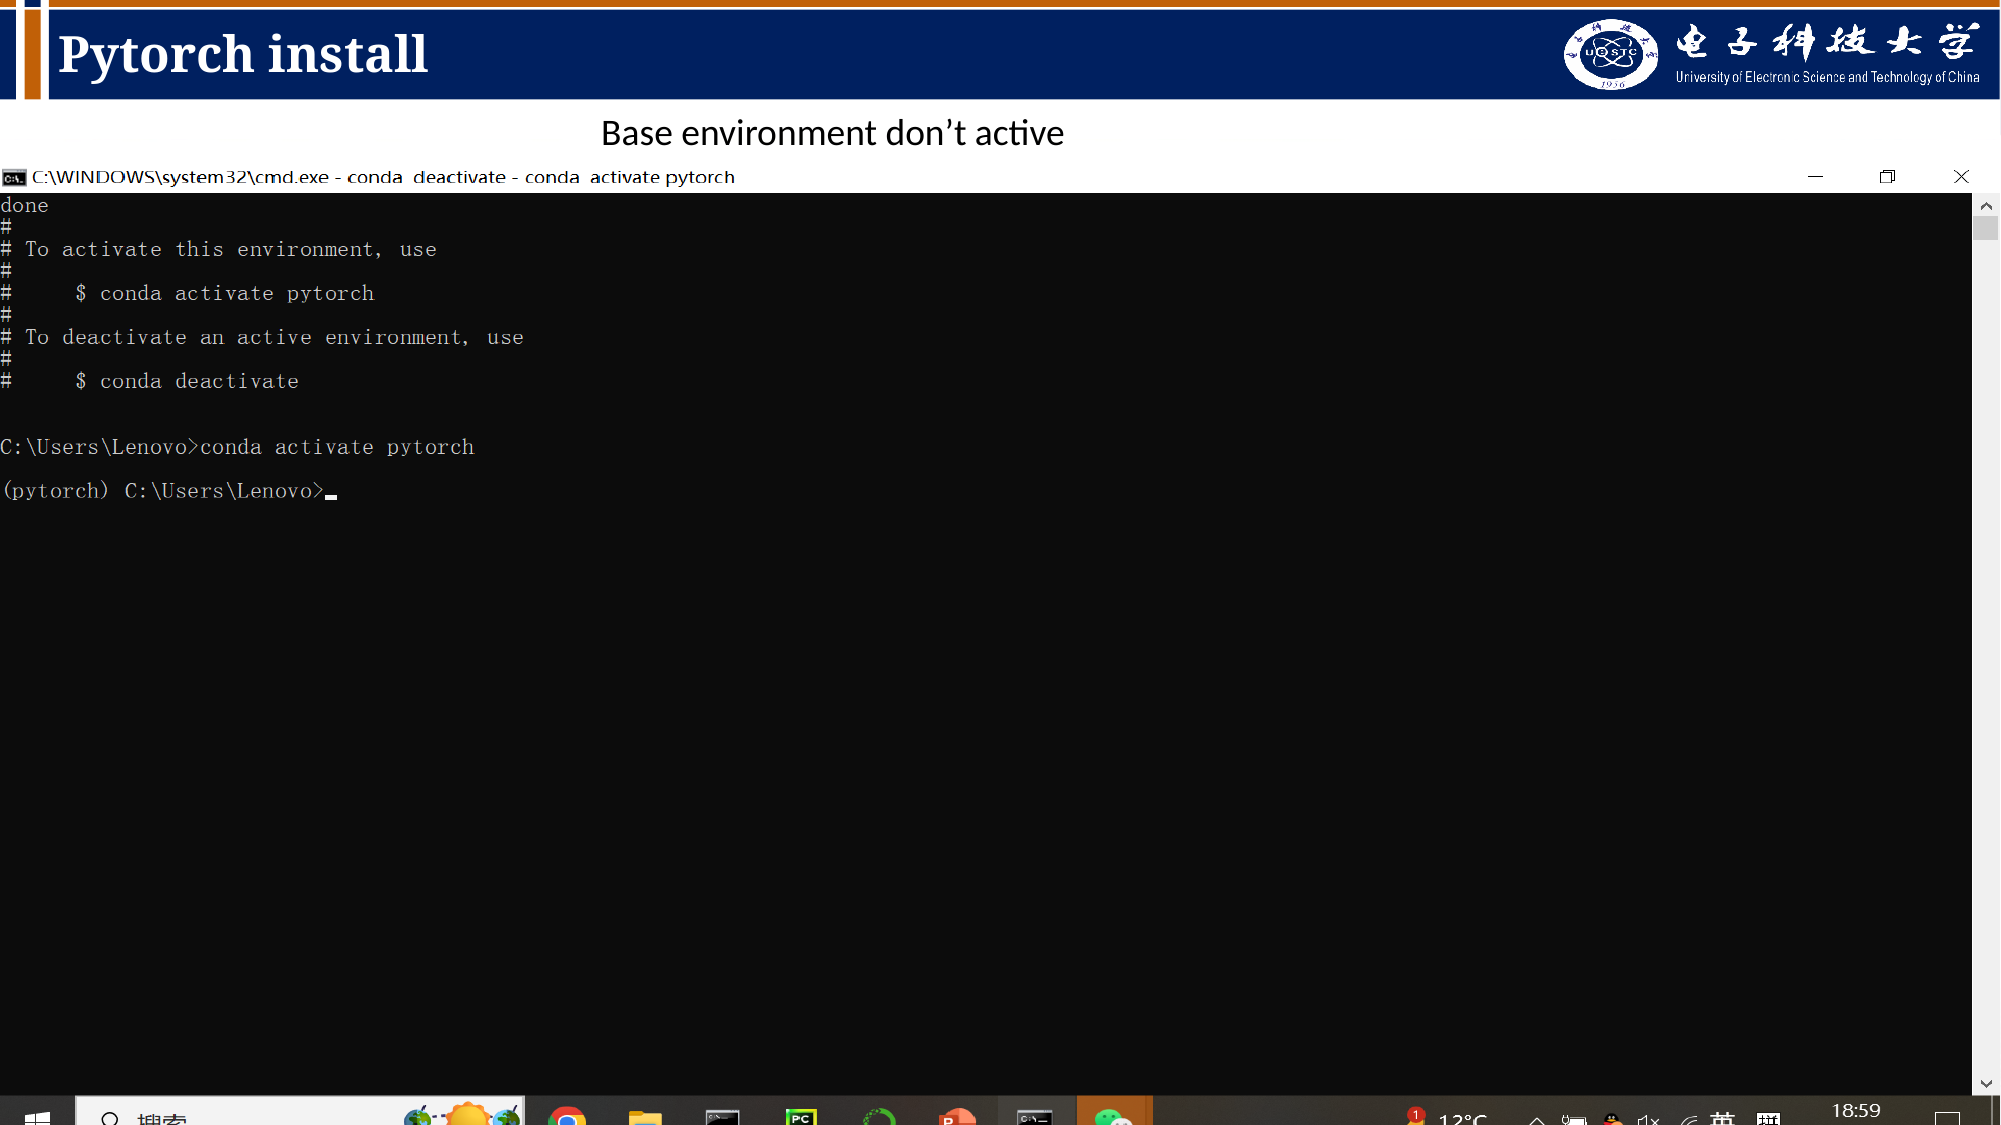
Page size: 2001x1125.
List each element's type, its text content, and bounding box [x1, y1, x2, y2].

title Pytorch install [43, 10, 476, 101]
picture [1564, 19, 1980, 90]
picture [0, 0, 2001, 1125]
text_box Base environment don’t active [586, 100, 1108, 160]
